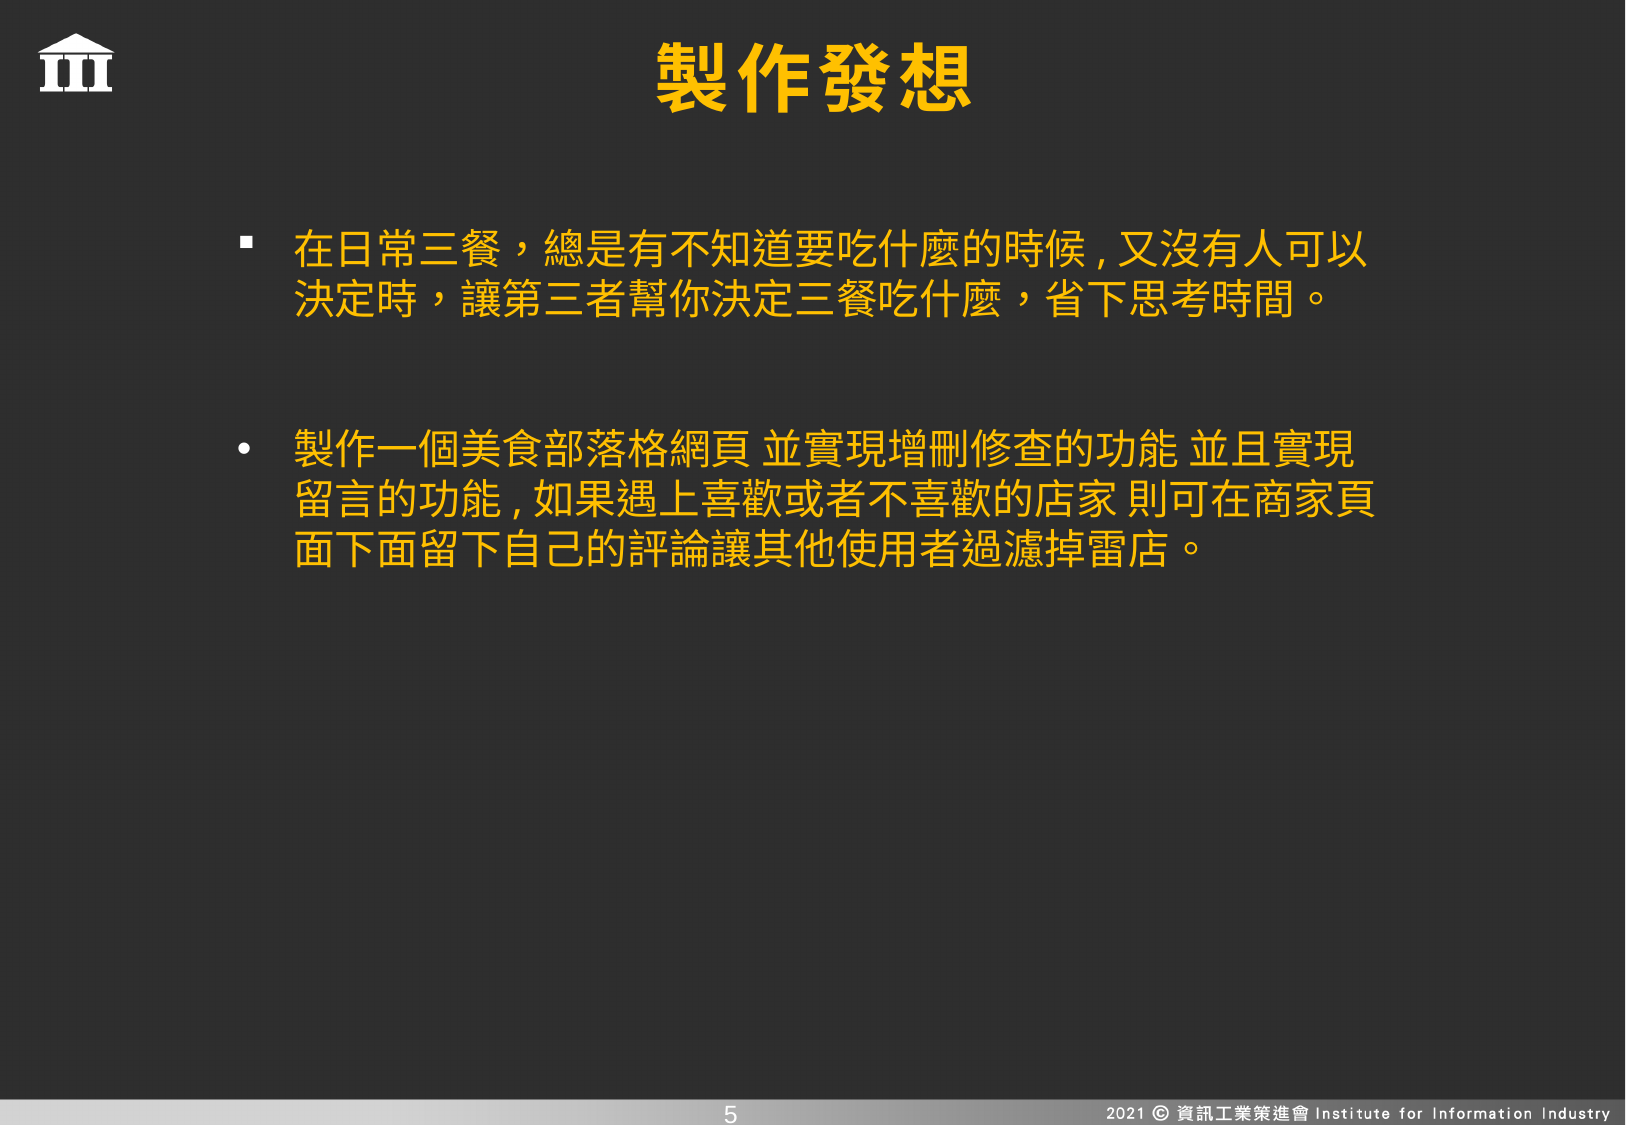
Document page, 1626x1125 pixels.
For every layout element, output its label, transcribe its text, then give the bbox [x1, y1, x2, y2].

picture [0, 0, 1626, 1125]
text_box 製作發想 [105, 17, 1524, 135]
subtitle 在日常三餐，總是有不知道要吃什麼的時候,又沒有人可以決定時，讓第三者幫你決定三餐吃什麼，省下思考時間。 製作一個美食部落格網頁 並實現增刪修查的功能 並且實現留言的功能,如果遇上喜歡或者不喜歡的店家 則可在商家頁面下面留下自己的評論讓其他使用者過濾掉雷店。 [221, 215, 1404, 983]
